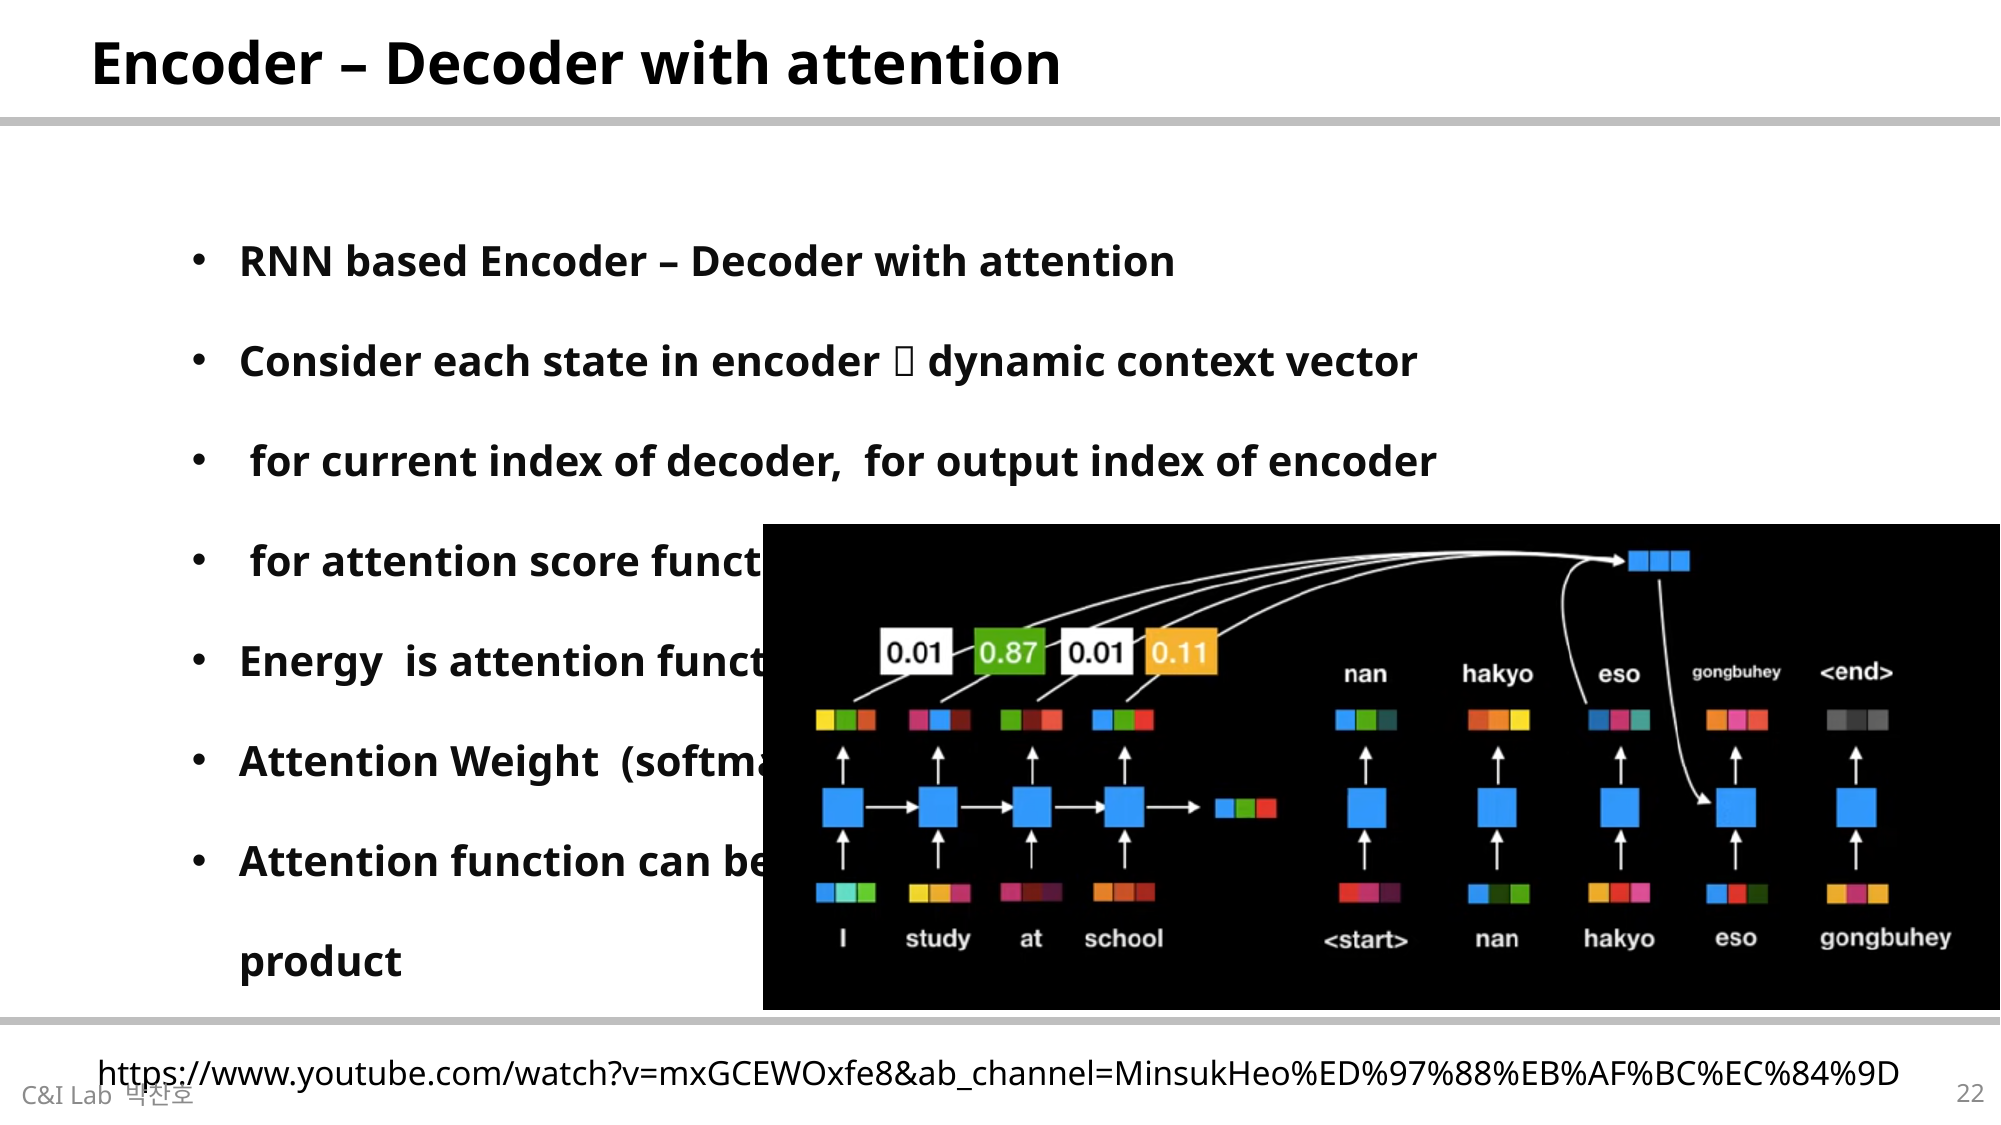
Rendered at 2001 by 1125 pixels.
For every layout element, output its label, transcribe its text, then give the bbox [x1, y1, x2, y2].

table_header Encoder – Decoder with attention [0, 2, 2000, 117]
slide_number 22 [1890, 1065, 2000, 1125]
table_header https://www.youtube.com/watch?v=mxGCEWOxfe8&ab_channel=MinsukHeo%ED%97%88%EB%AF%BC%EC%84%9D [0, 1025, 2000, 1125]
footer C&I Lab 박찬호 [0, 1065, 216, 1125]
picture [763, 524, 2000, 1010]
